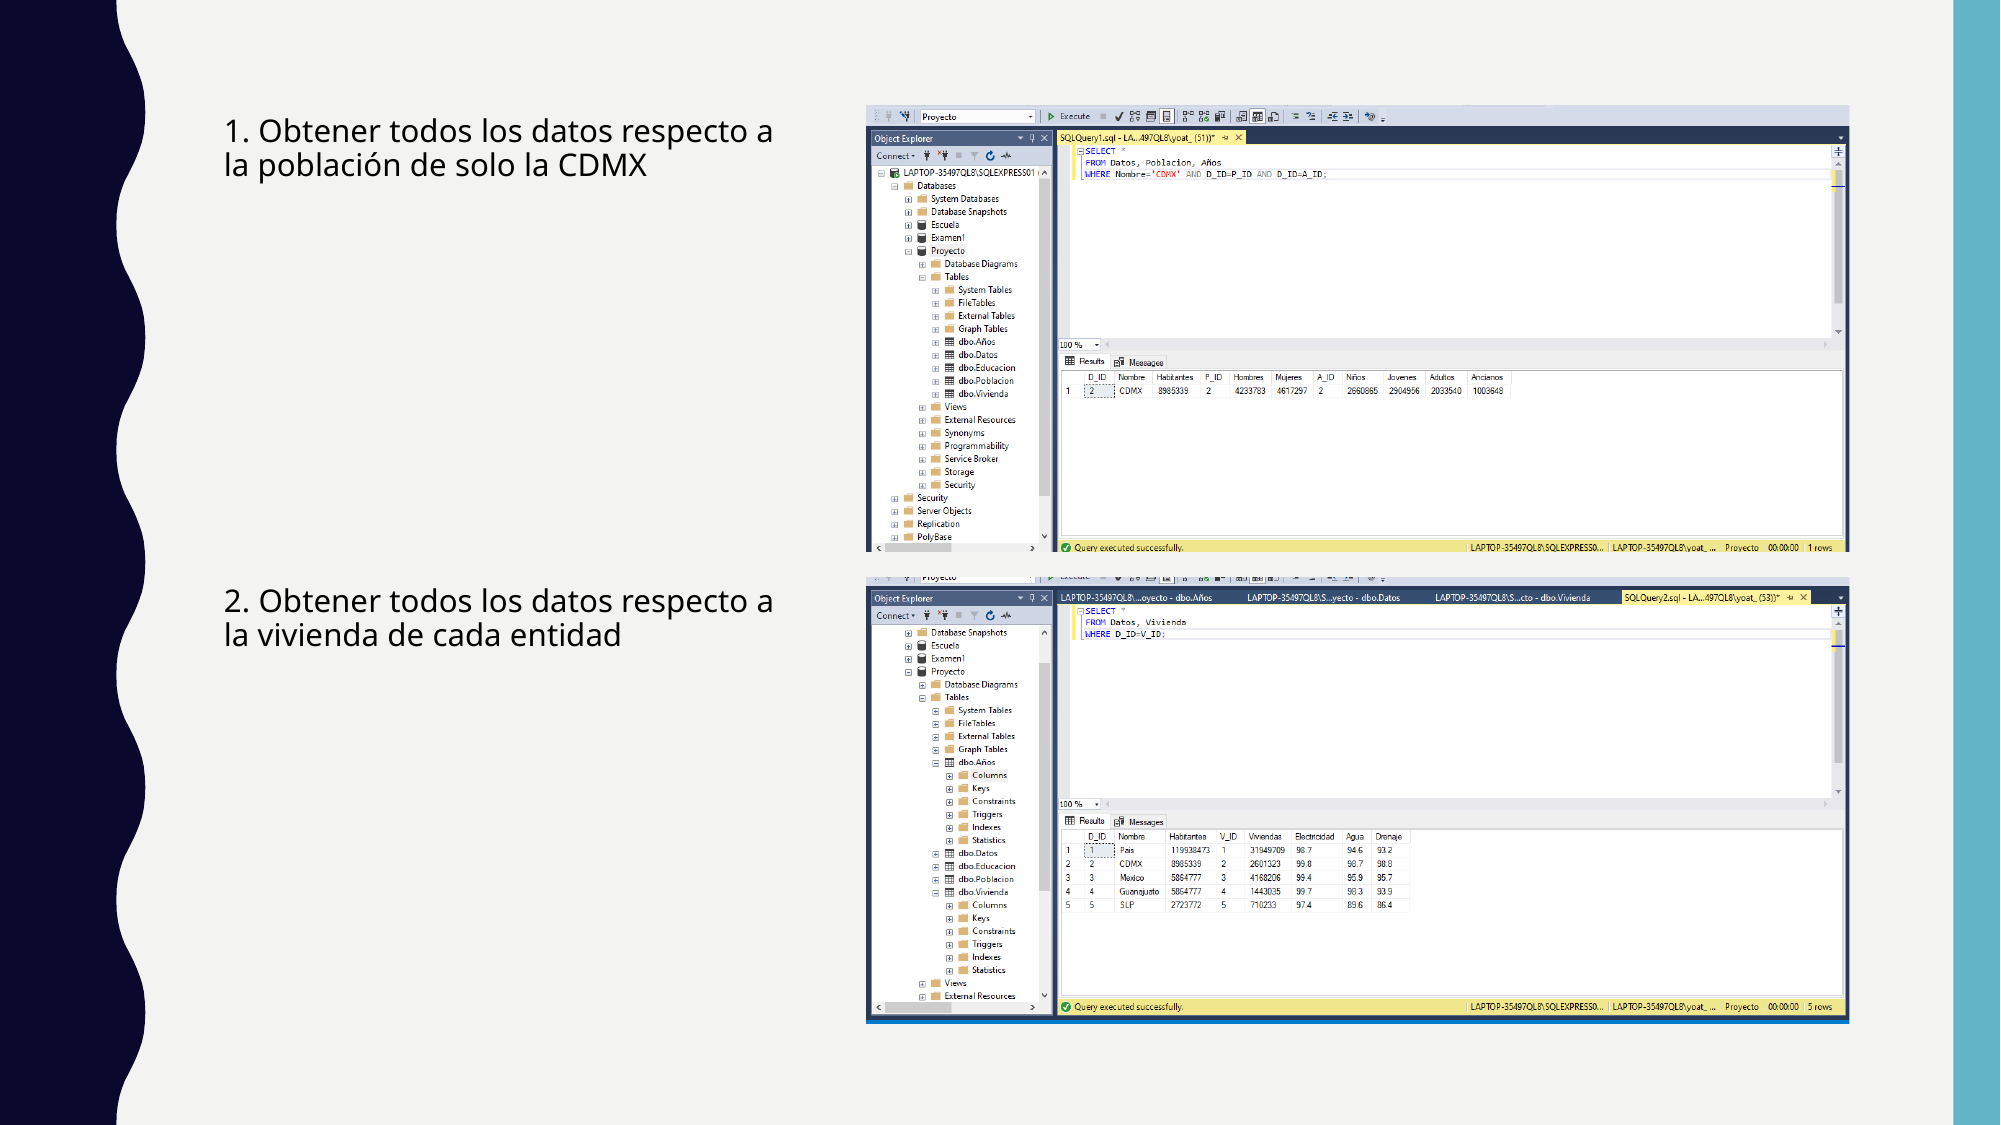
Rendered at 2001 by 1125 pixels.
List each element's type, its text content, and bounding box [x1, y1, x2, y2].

text_box 1. Obtener todos los datos respecto a la población de solo la CDMX [205, 108, 786, 552]
list 2. Obtener todos los datos respecto a la vivienda de cada entidad [205, 577, 786, 1022]
picture [865, 105, 1850, 552]
picture [865, 577, 1850, 1024]
